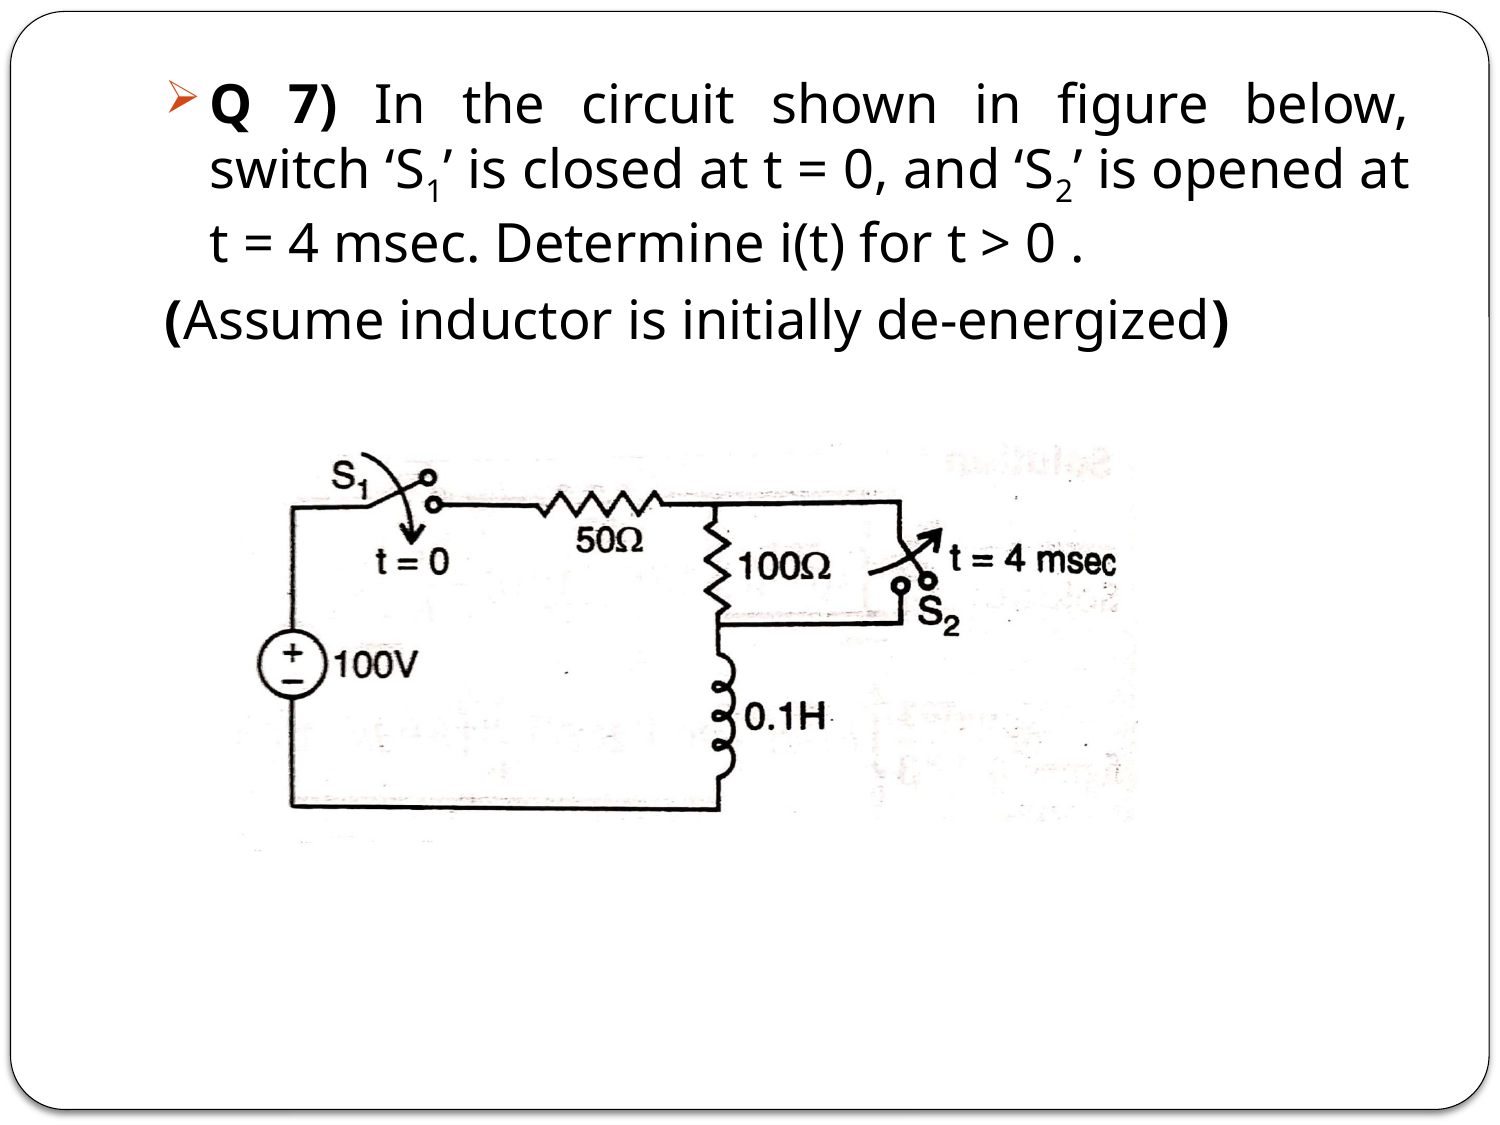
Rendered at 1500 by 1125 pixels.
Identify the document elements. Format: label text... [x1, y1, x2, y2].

list Q 7) In the circuit shown in figure below, switch ‘S1’ is closed at t = 0, and ‘S2’ is opened at t = 4 msec. Determine i(t) for t > 0 . (Assume inductor is initially de-energized) [150, 62, 1425, 1050]
picture [237, 437, 1138, 858]
